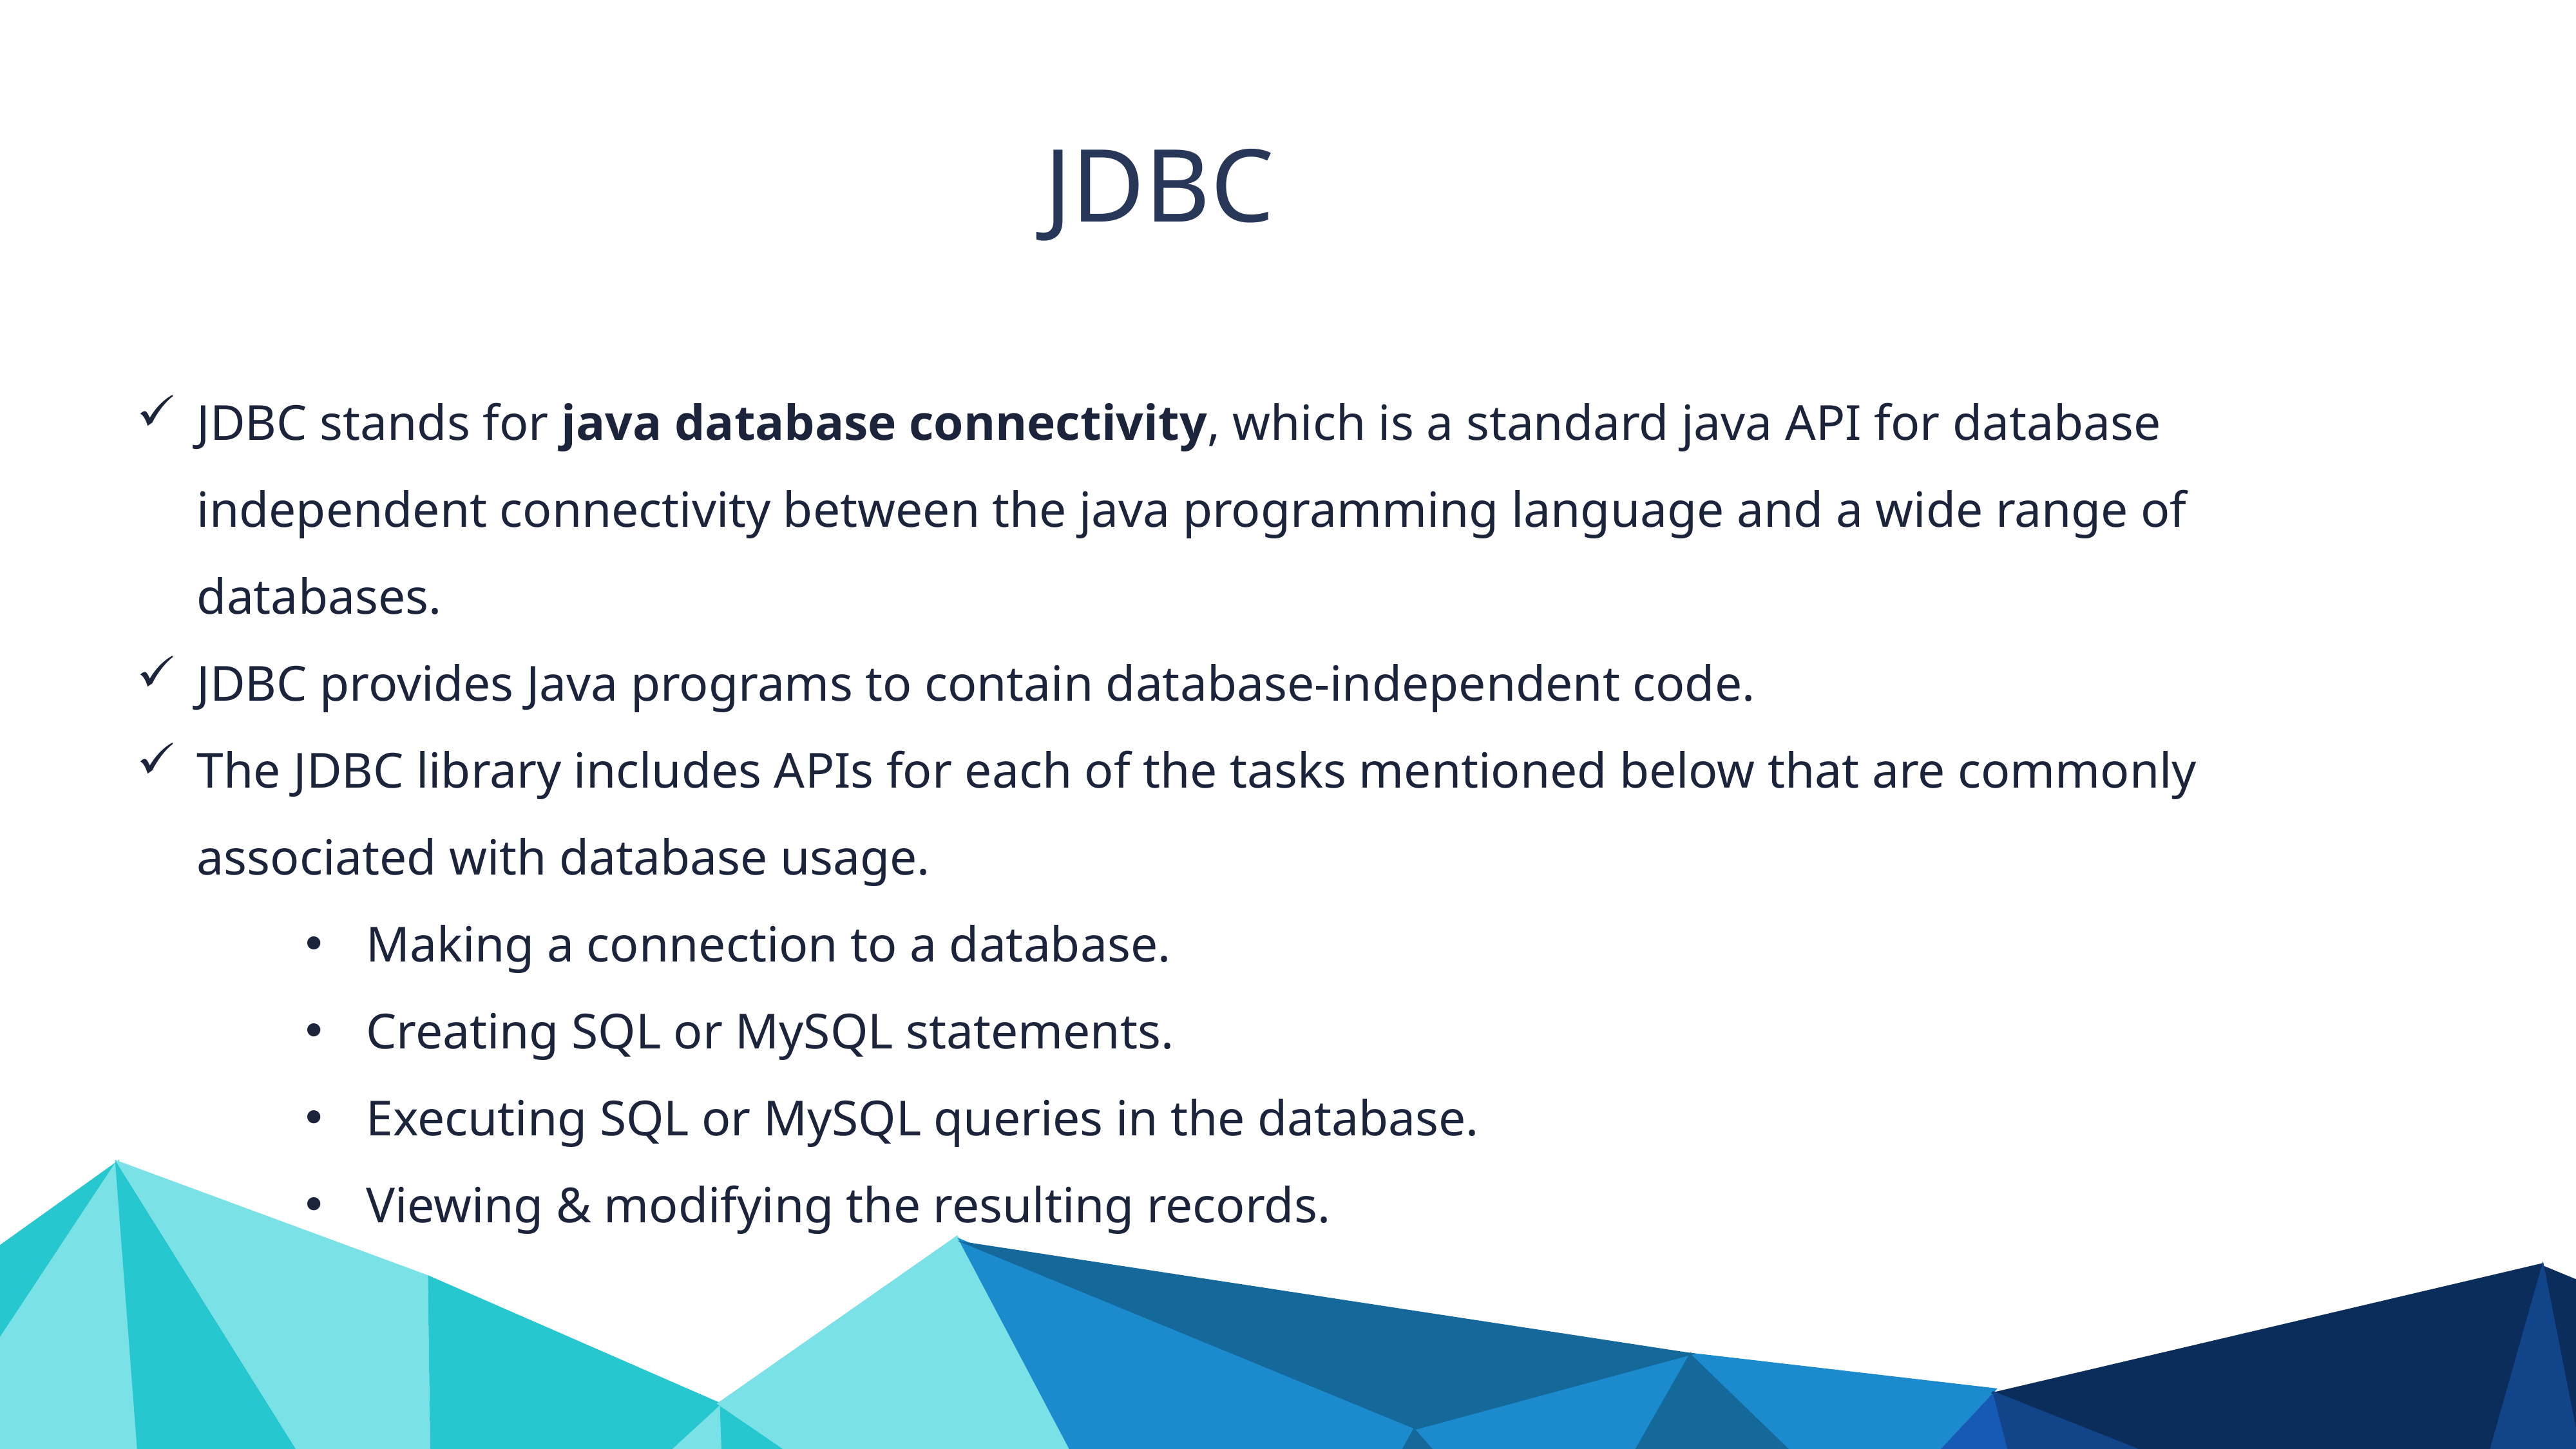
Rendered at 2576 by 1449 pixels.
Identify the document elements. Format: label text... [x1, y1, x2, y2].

text_box JDBC [13, 116, 2305, 247]
text_box JDBC stands for java database connectivity, which is a standard java API for database independent connectivity between the java programming language and a wide range of databases. JDBC provides Java programs to contain database-independent code. The JDBC library includes APIs for each of the tasks mentioned below that are commonly associated with database usage. Making a connection to a database. Creating SQL or MySQL statements. Executing SQL or MySQL queries in the database. Viewing & modifying the resulting records. [127, 357, 2419, 1237]
